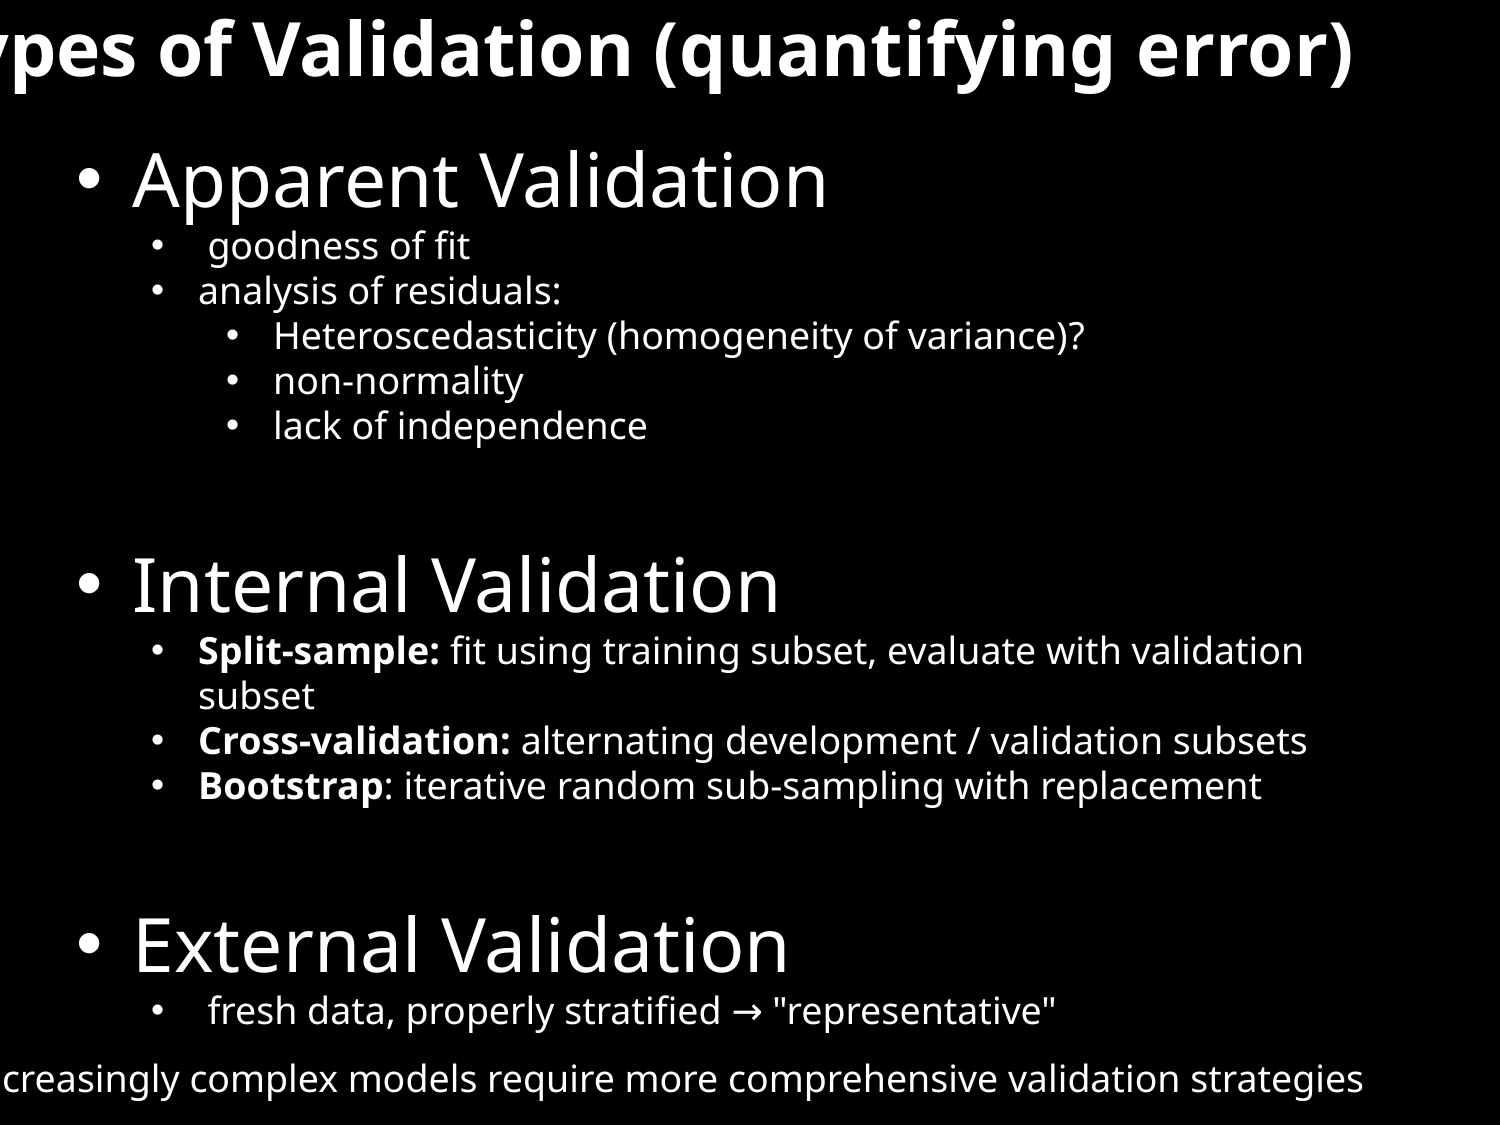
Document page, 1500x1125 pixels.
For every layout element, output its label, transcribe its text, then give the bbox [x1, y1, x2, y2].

text_box Increasingly complex models require more comprehensive validation strategies [0, 1047, 1381, 1108]
text_box Apparent Validation goodness of fit analysis of residuals: Heteroscedasticity (homogeneity of variance)? non-normality lack of independence Internal Validation Split-sample: fit using training subset, evaluate with validation subset Cross-validation: alternating development / validation subsets Bootstrap: iterative random sub-sampling with replacement External Validation fresh data, properly stratified → "representative" [61, 124, 1439, 1125]
text_box Types of Validation (quantifying error) [0, 0, 1370, 99]
